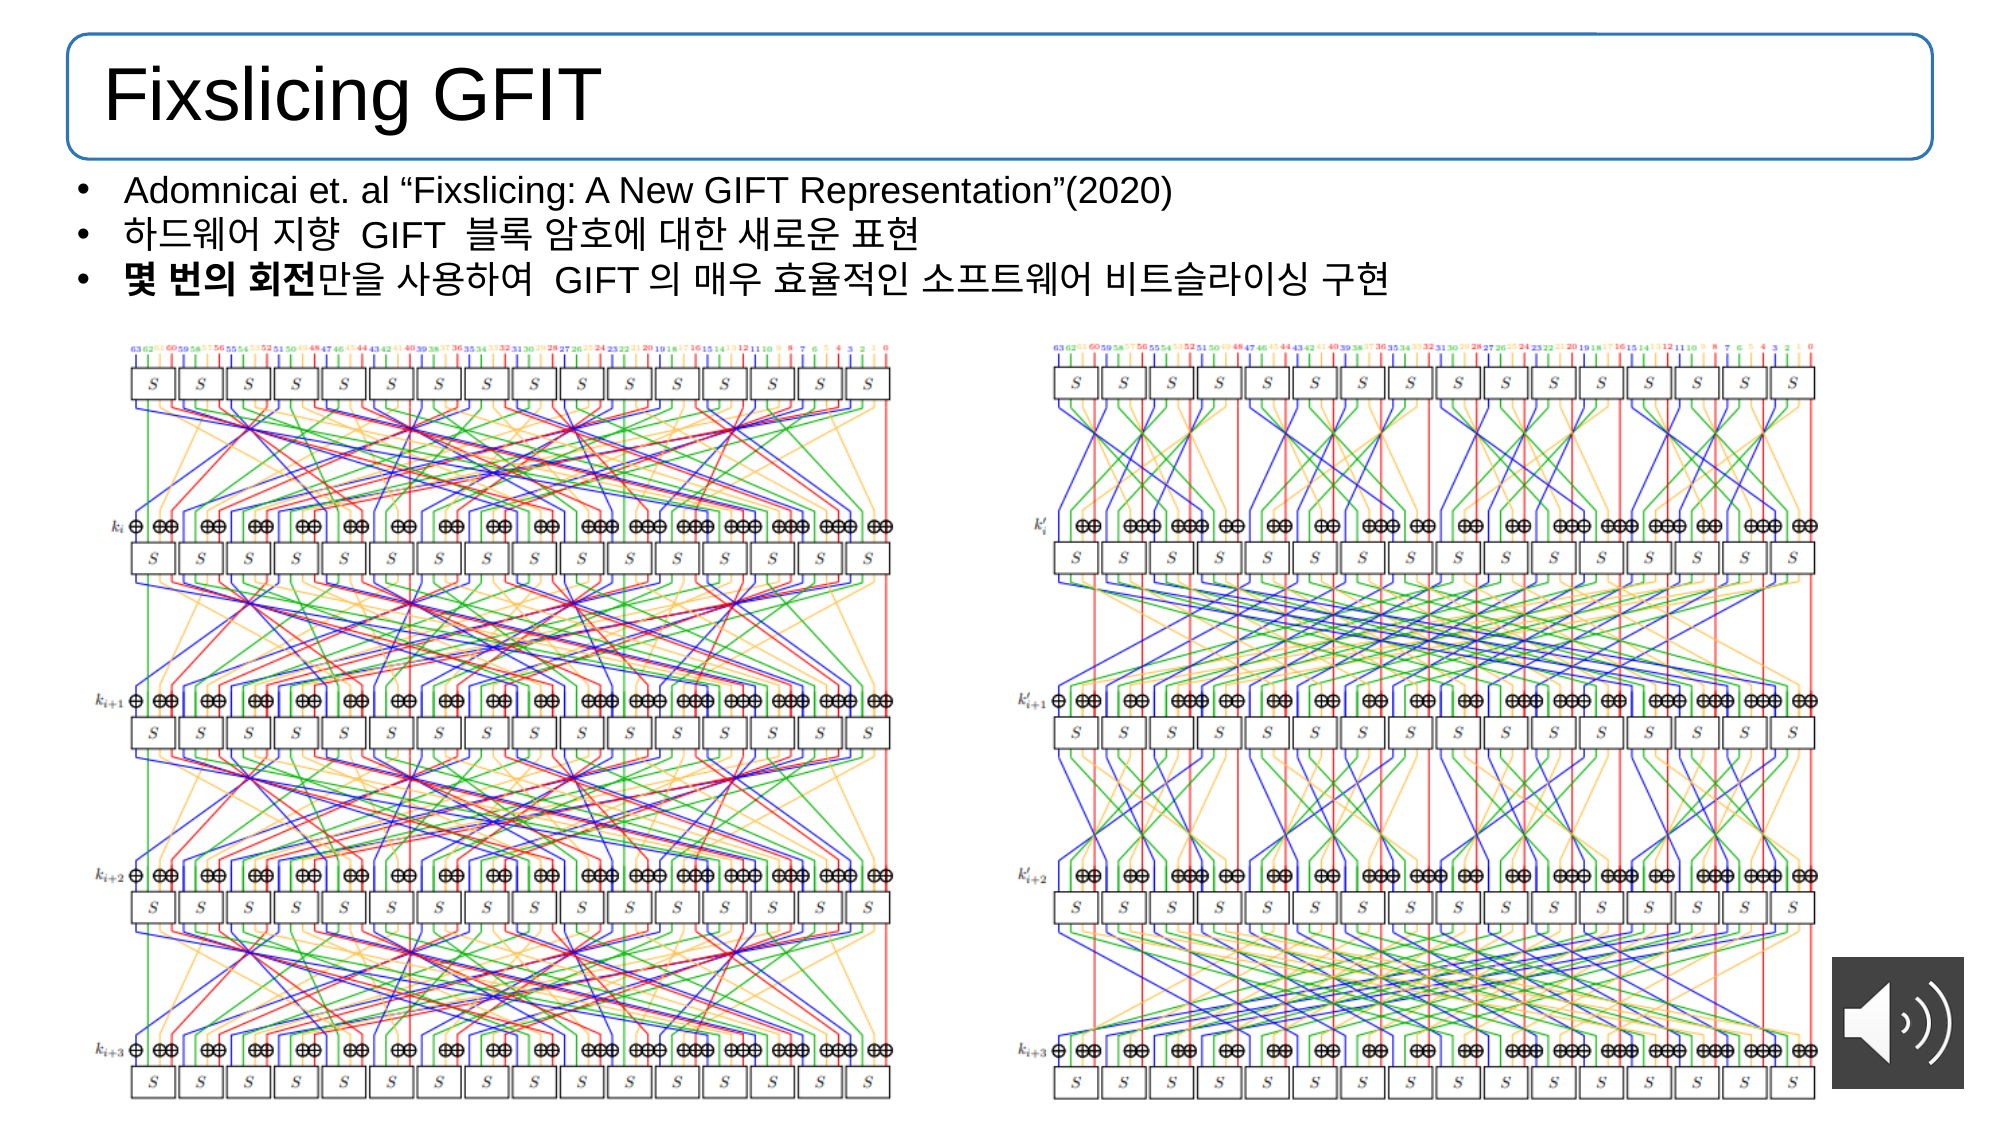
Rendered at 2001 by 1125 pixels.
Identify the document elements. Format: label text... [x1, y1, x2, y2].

text_box Adomnicai et. al “Fixslicing: A New GIFT Representation”(2020) 하드웨어 지향 GIFT 블록 암호에 대한 새로운 표현 몇 번의 회전만을 사용하여 GIFT의 매우 효율적인 소프트웨어 비트슬라이싱 구현 [62, 159, 1938, 309]
title Fixslicing GFIT [67, 34, 1933, 159]
picture [67, 317, 916, 1125]
picture [999, 317, 1965, 1120]
